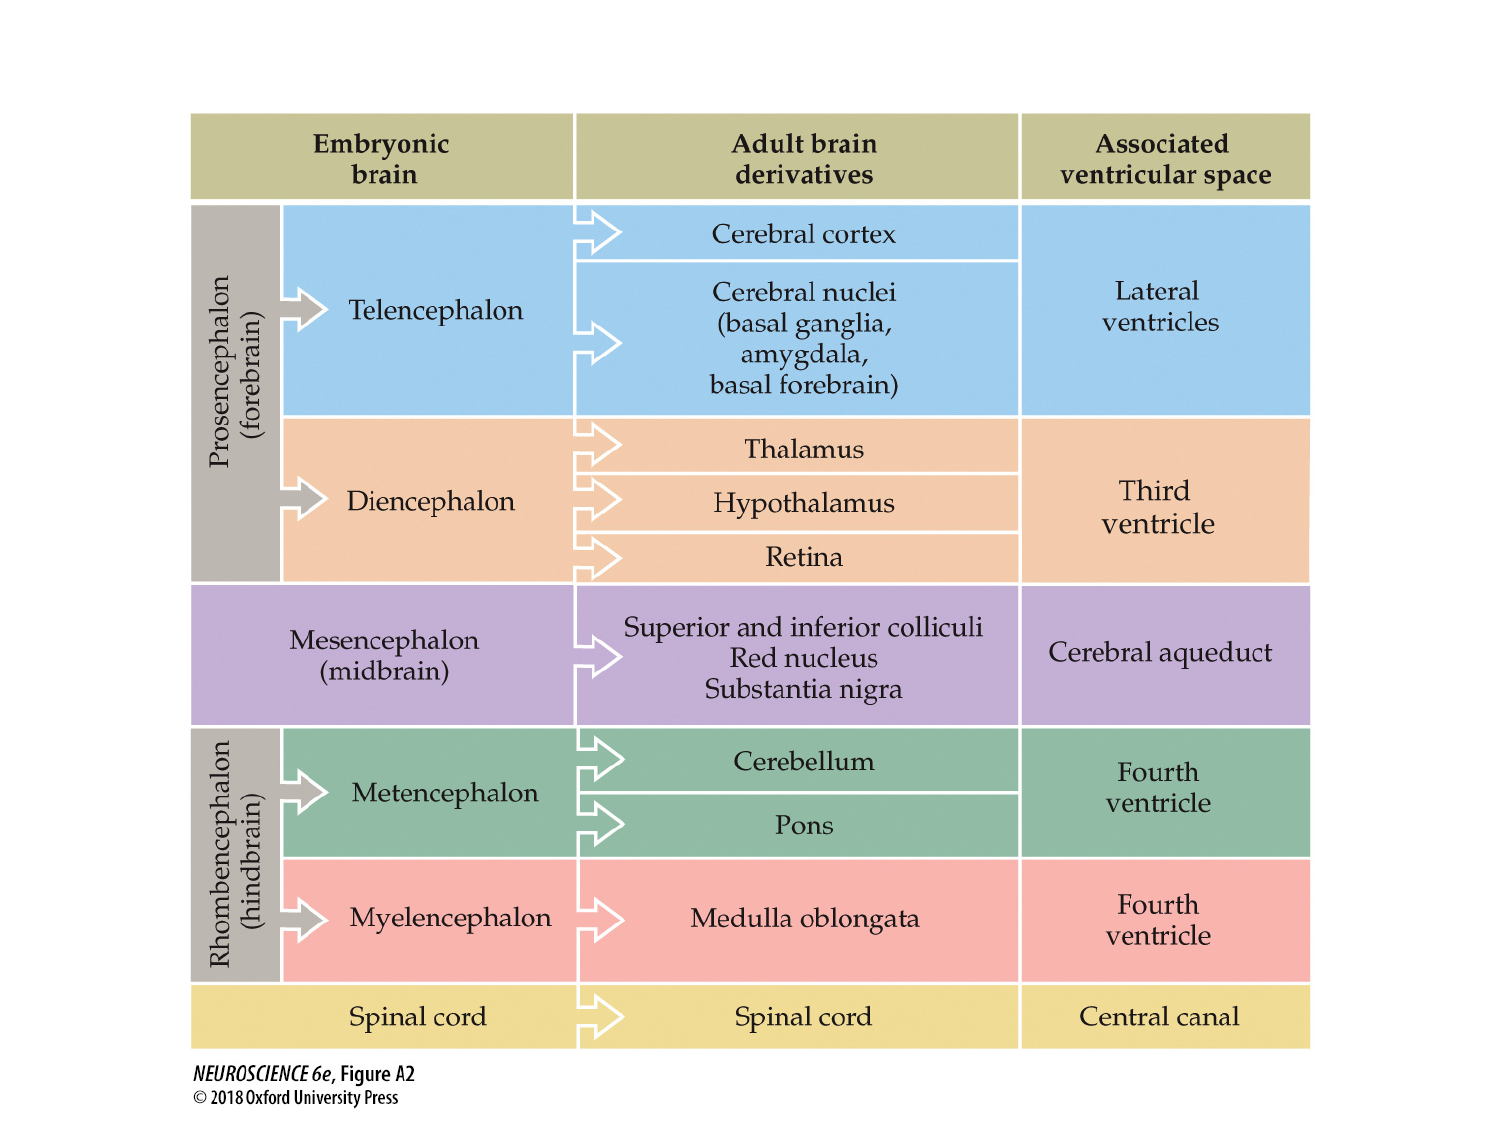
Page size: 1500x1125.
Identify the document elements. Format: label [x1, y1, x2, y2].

picture [183, 105, 1317, 1111]
